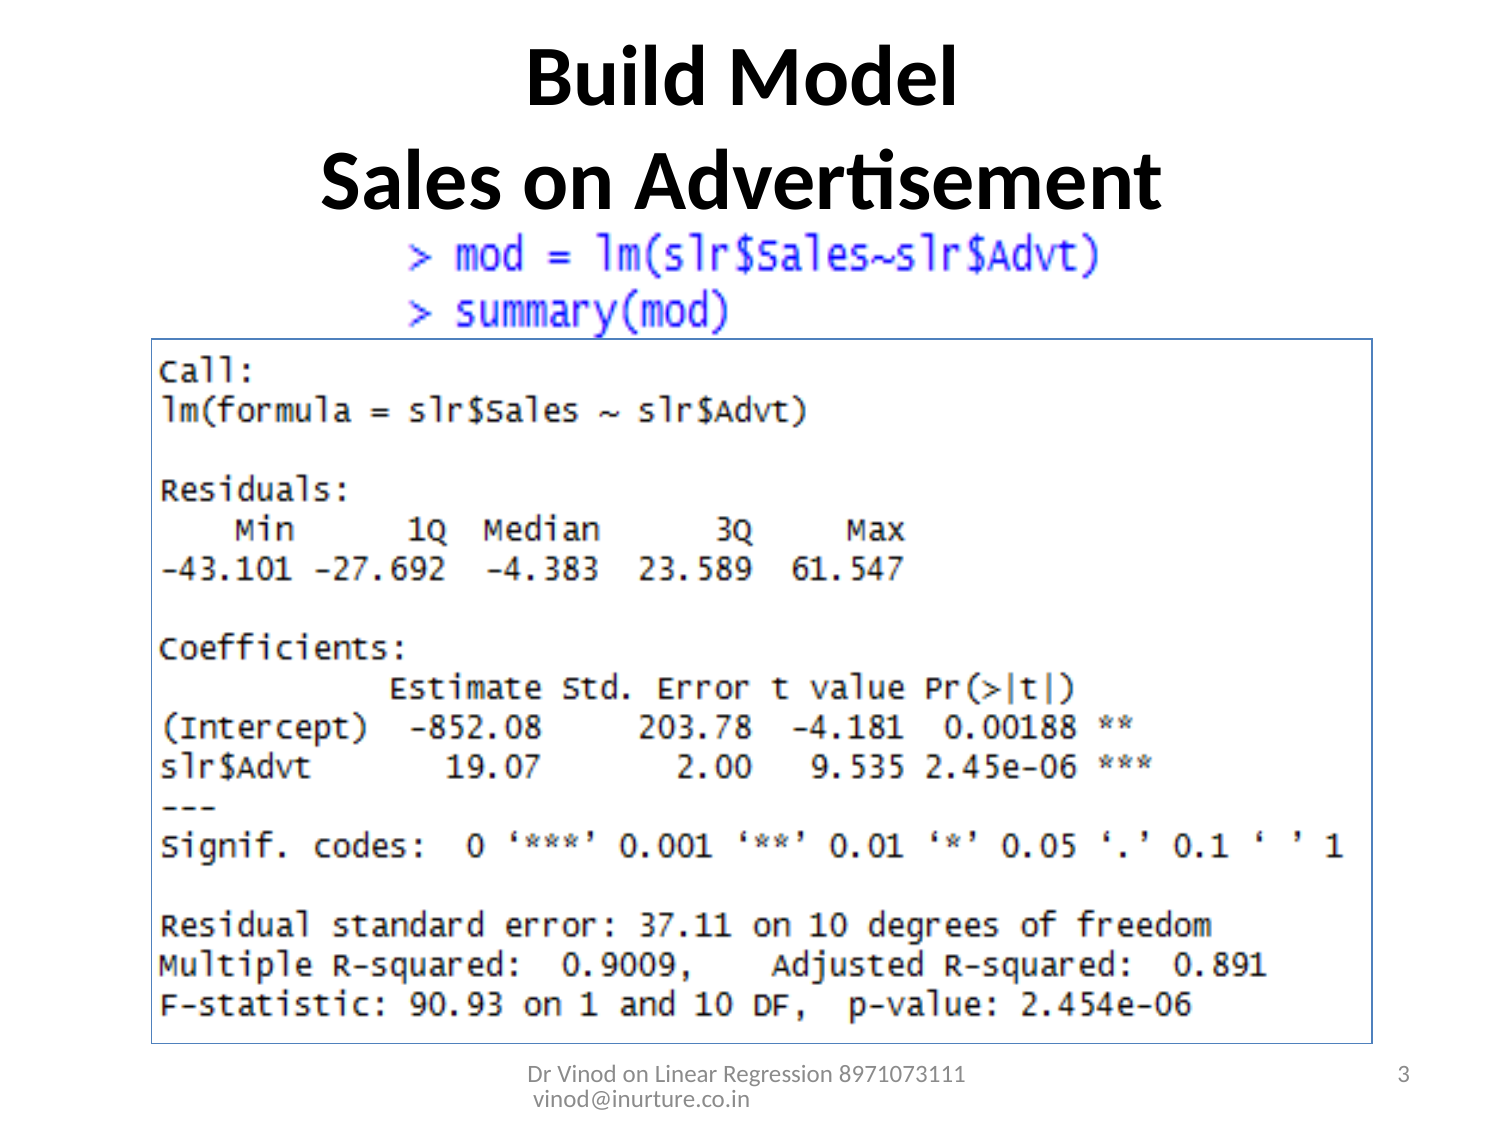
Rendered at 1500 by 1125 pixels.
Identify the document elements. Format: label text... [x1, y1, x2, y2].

footer Dr Vinod on Linear Regression 8971073111 vinod@inurture.co.in [512, 1050, 988, 1103]
slide_number 3 [1074, 1042, 1425, 1103]
picture [152, 230, 1372, 1044]
title Build Model Sales on Advertisement [105, 11, 1381, 235]
